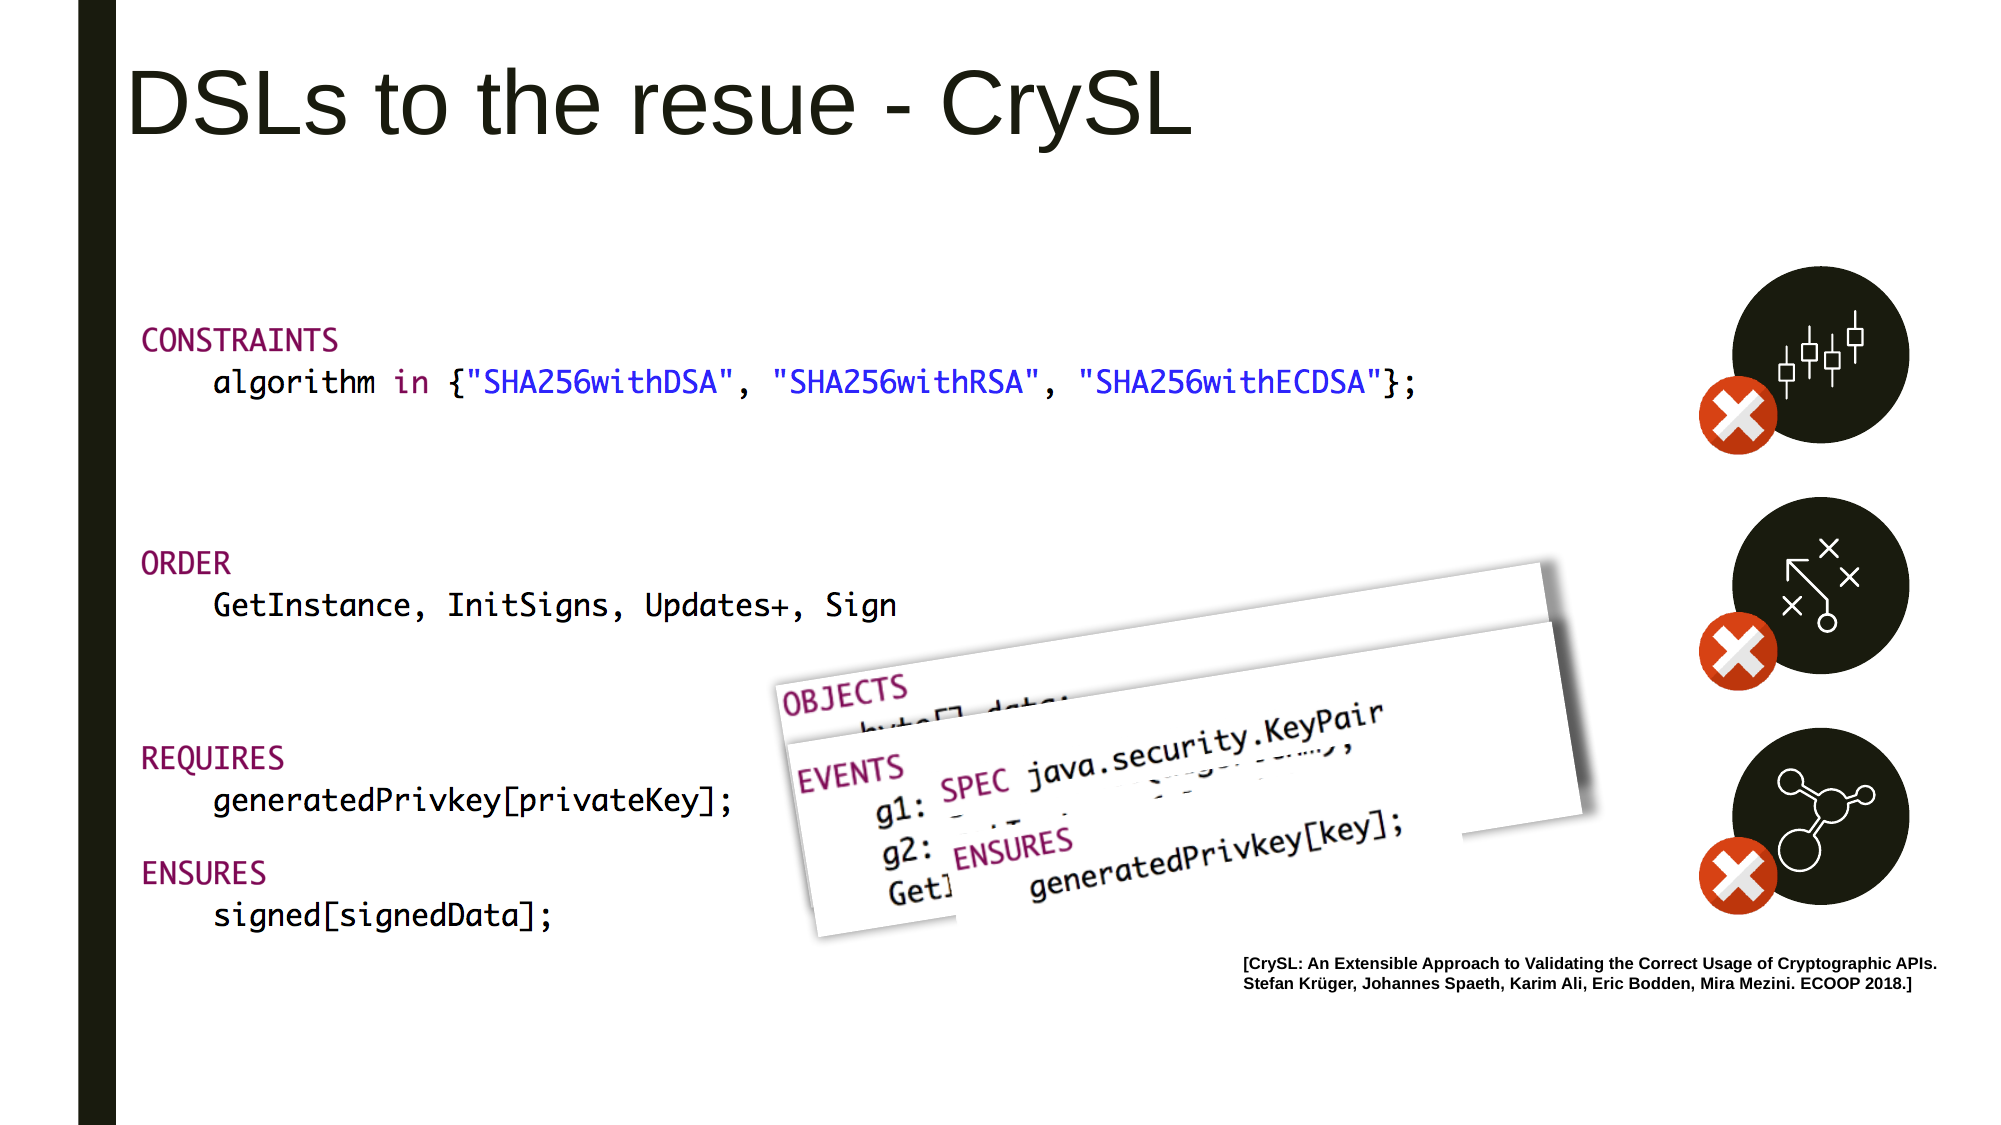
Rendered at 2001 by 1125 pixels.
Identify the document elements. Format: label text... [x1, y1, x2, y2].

title DSLs to the resue - CrySL [110, 49, 2000, 255]
text_box [CrySL: An Extensible Approach to Validating the Correct Usage of Cryptographic APIs. Stefan Krüger, Johannes Spaeth, Karim Ali, Eric Bodden, Mira Mezini. ECOOP 2018.] [1228, 945, 2000, 1001]
picture [137, 917, 1452, 945]
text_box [940, 725, 1454, 899]
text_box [137, 496, 1910, 693]
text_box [137, 727, 1910, 917]
picture [776, 622, 1573, 878]
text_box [137, 265, 1910, 457]
